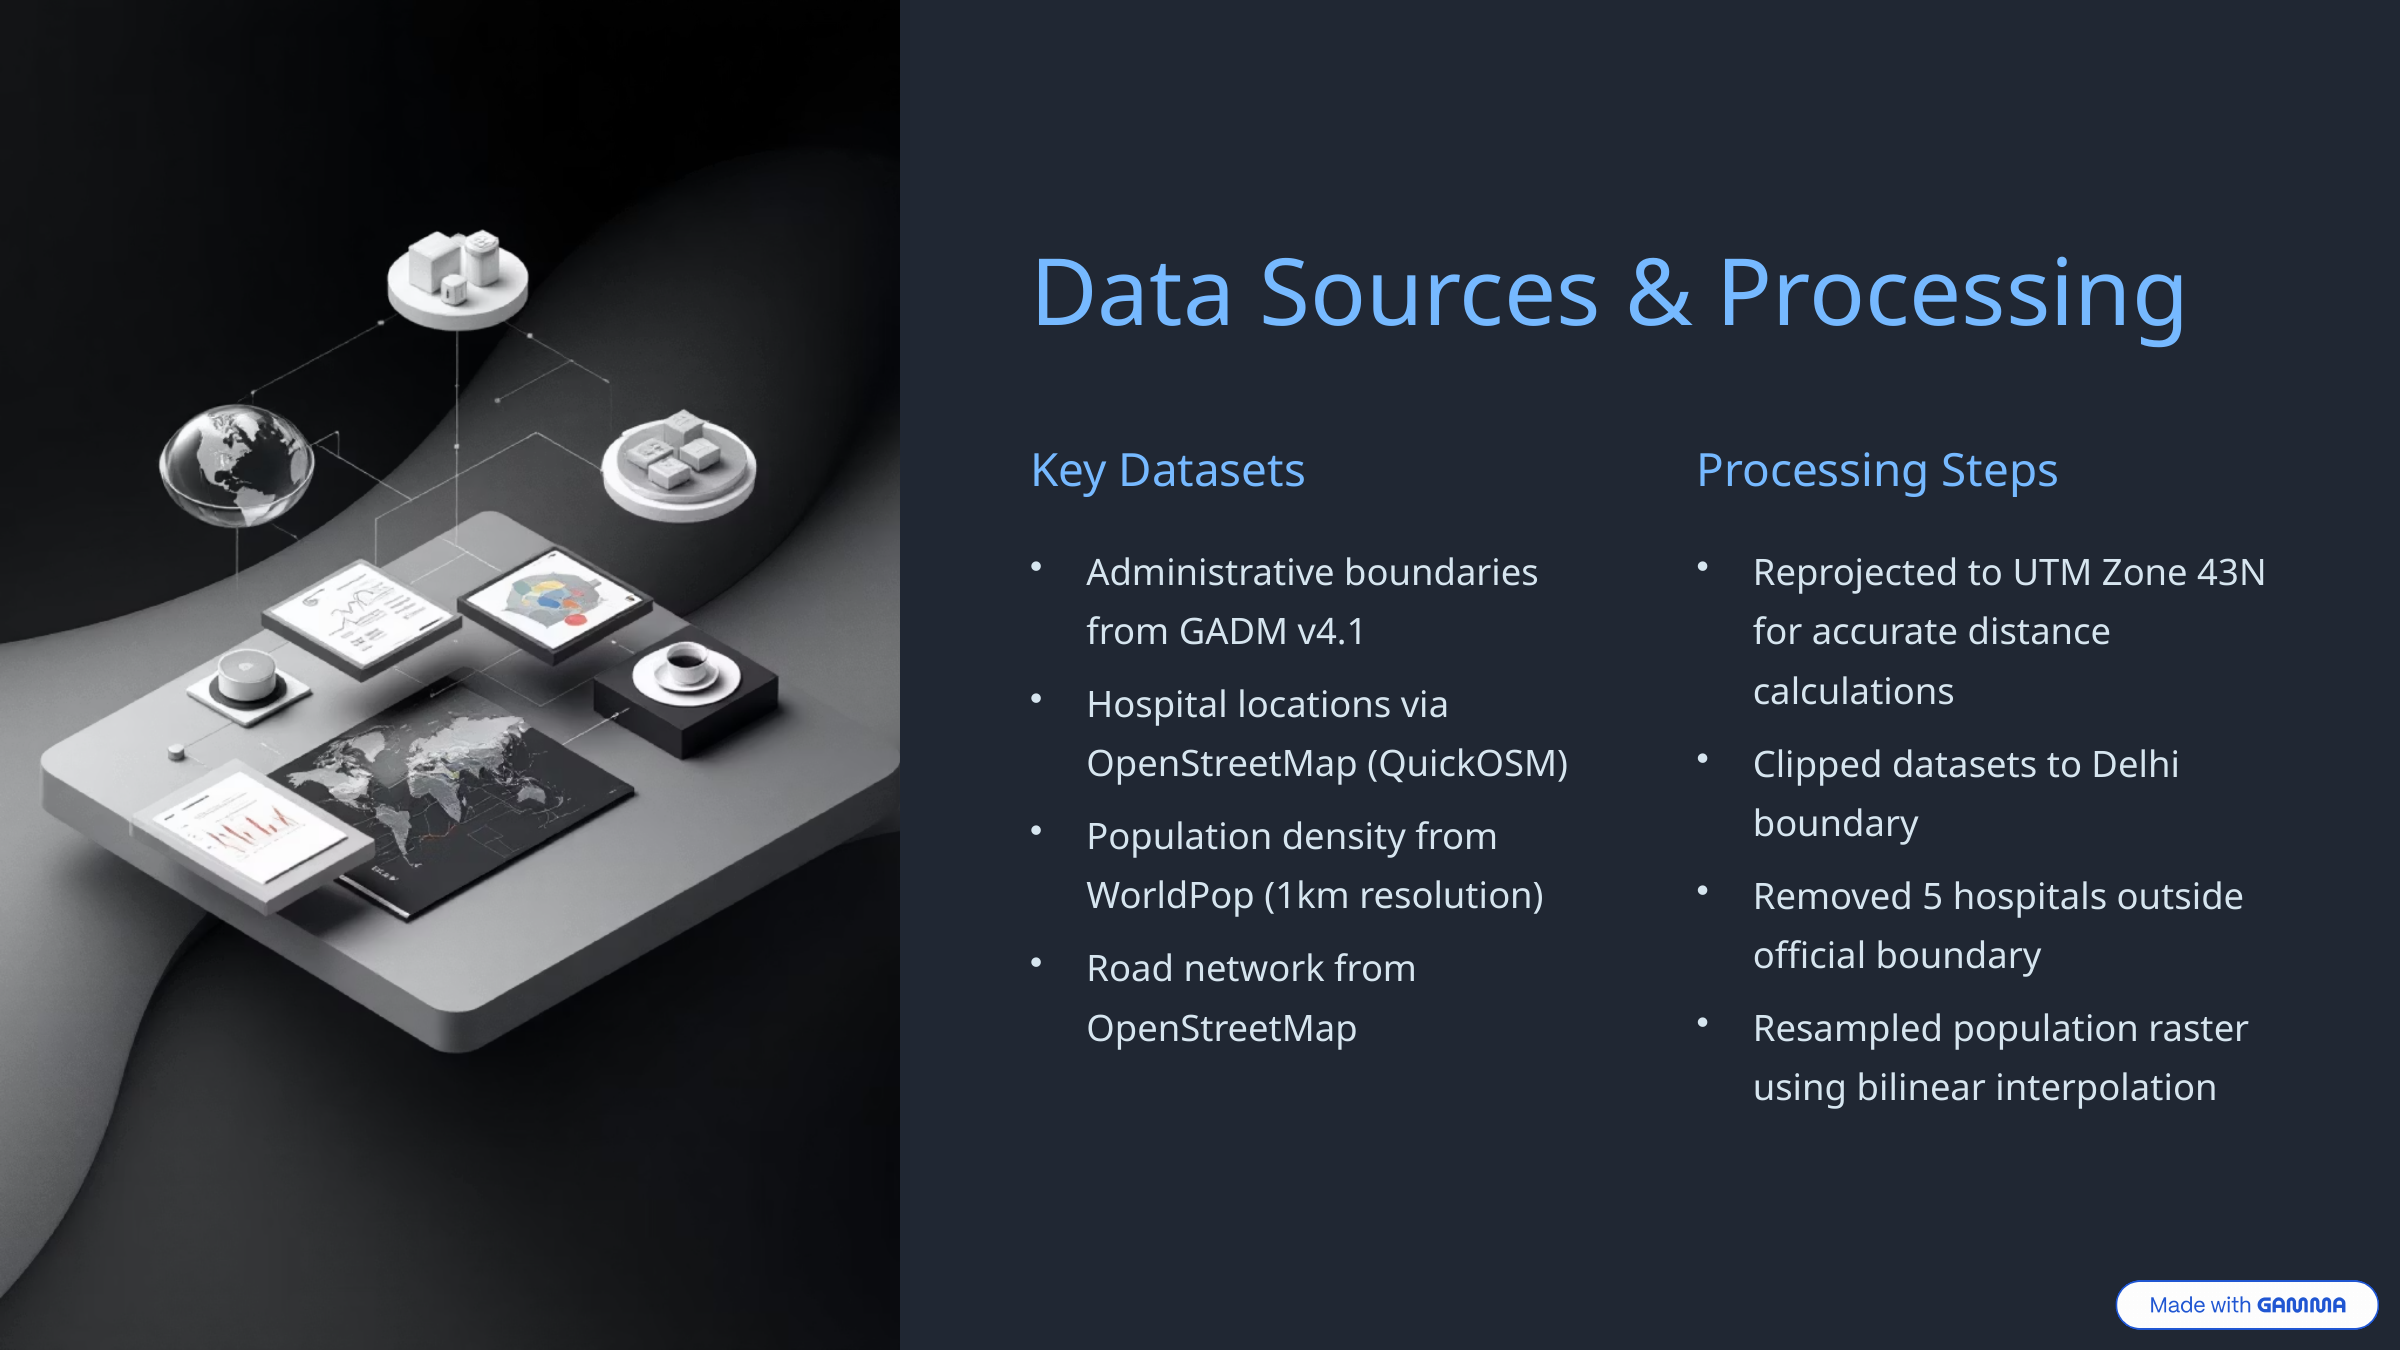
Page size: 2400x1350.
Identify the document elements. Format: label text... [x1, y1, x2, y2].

text_box Data Sources & Processing [1030, 228, 2183, 346]
picture [2106, 1271, 2389, 1339]
text_box Hospital locations via OpenStreetMap (QuickOSM) [1030, 665, 1605, 785]
text_box Population density from WorldPop (1km resolution) [1030, 797, 1605, 917]
text_box Clipped datasets to Delhi boundary [1696, 724, 2271, 844]
text_box Reprojected to UTM Zone 43N for accurate distance calculations [1696, 533, 2271, 712]
text_box Road network from OpenStreetMap [1030, 929, 1605, 1049]
picture [0, 0, 900, 1350]
text_box Removed 5 hospitals outside official boundary [1696, 857, 2271, 977]
text_box Key Datasets [1030, 438, 1496, 497]
text_box Resampled population raster using bilinear interpolation [1696, 989, 2271, 1109]
text_box Processing Steps [1696, 438, 2162, 497]
text_box Administrative boundaries from GADM v4.1 [1030, 533, 1605, 653]
